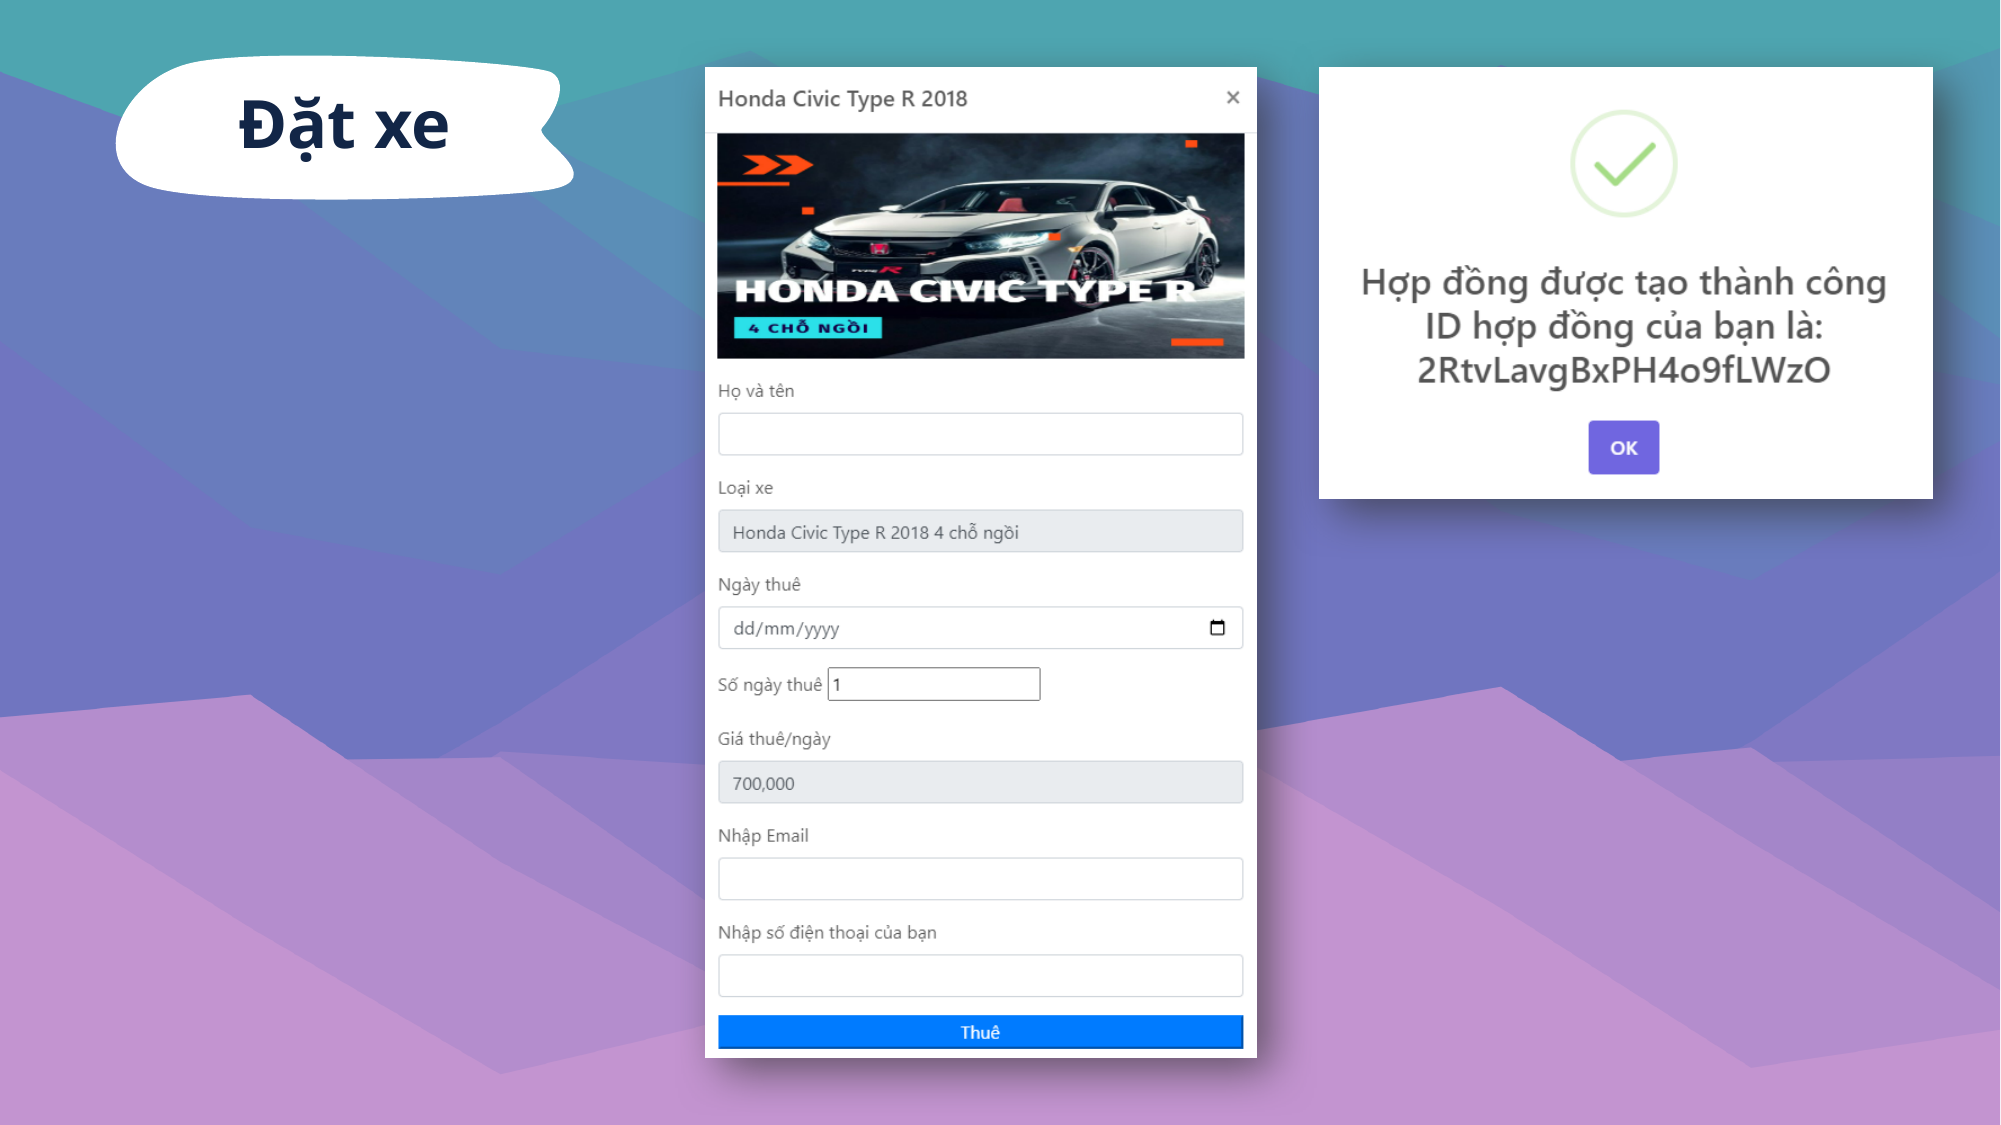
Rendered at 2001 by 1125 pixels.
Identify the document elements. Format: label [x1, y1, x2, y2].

text_box [116, 56, 573, 199]
picture [0, 0, 2001, 1125]
